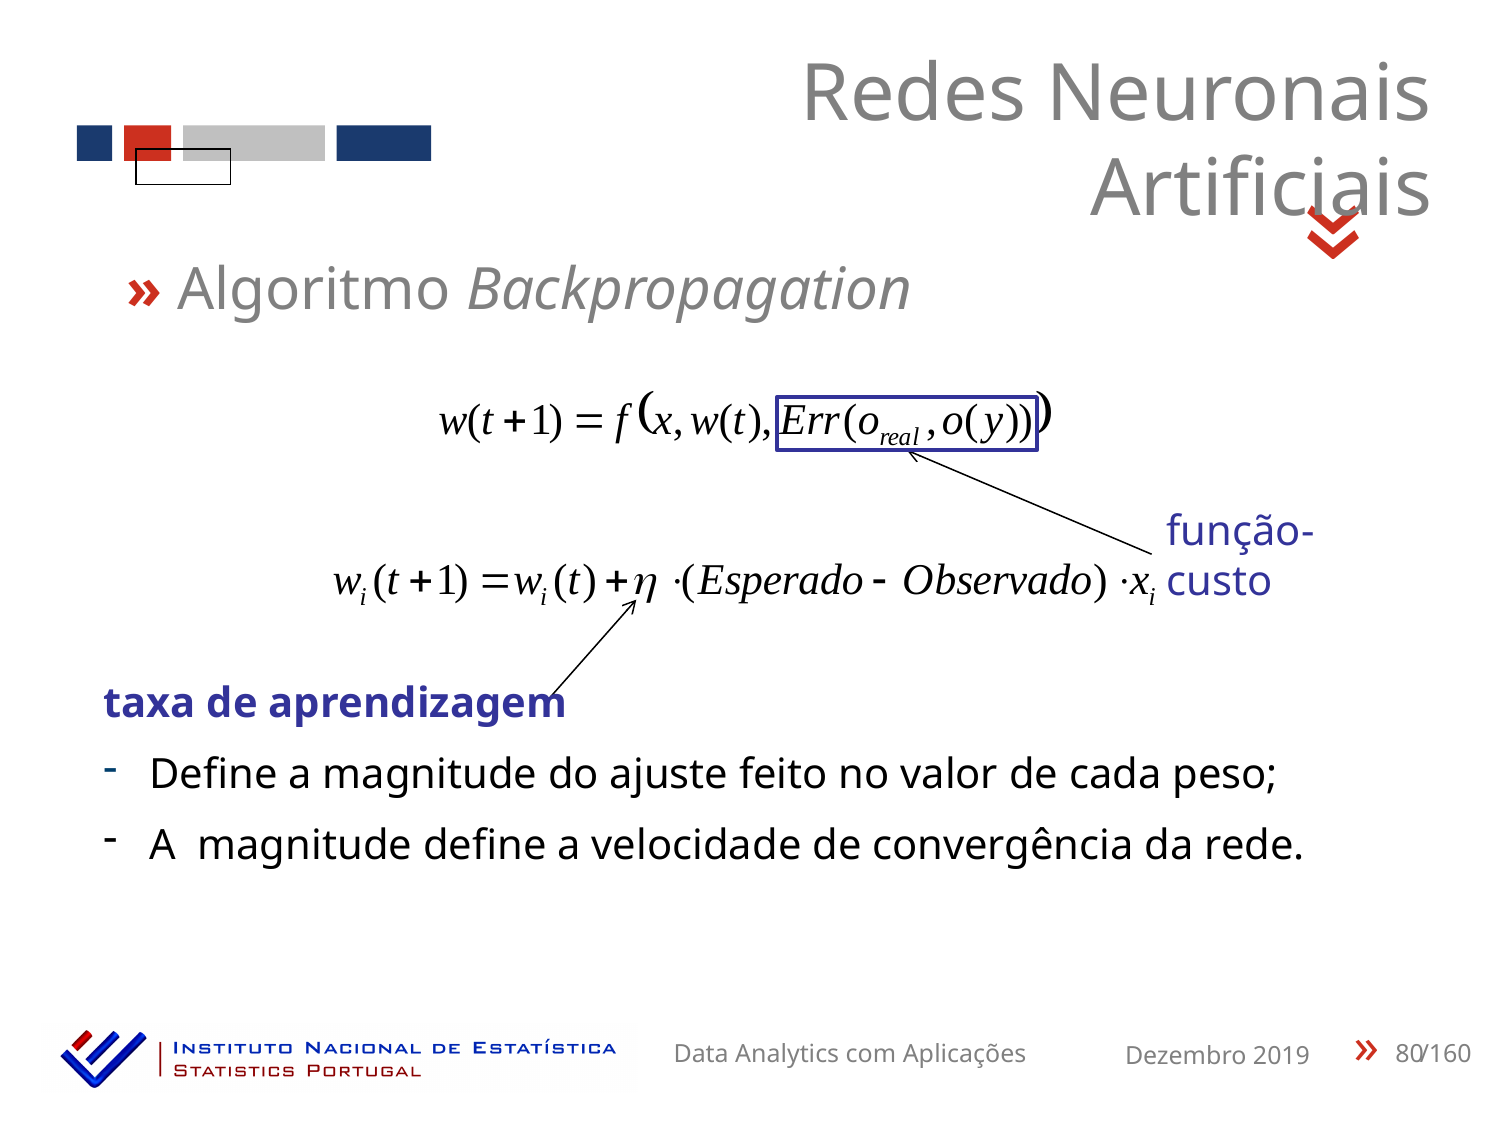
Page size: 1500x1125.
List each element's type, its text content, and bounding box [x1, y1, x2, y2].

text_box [547, 630, 637, 701]
text_box função-custo [1151, 496, 1424, 612]
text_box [906, 450, 1152, 530]
text_box taxa de aprendizagem Define a magnitude do ajuste feito no valor de cada peso; A magnitude define a velocidade de convergência da rede. [88, 668, 1412, 876]
text_box » Algoritmo Backpropagation [111, 243, 1376, 329]
picture [41, 1023, 638, 1093]
text_box Redes Neuronais Artificiais [454, 66, 1447, 207]
text_box 80 [1380, 1029, 1447, 1075]
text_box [325, 550, 1164, 617]
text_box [430, 390, 1056, 457]
text_box « [1234, 207, 1400, 280]
